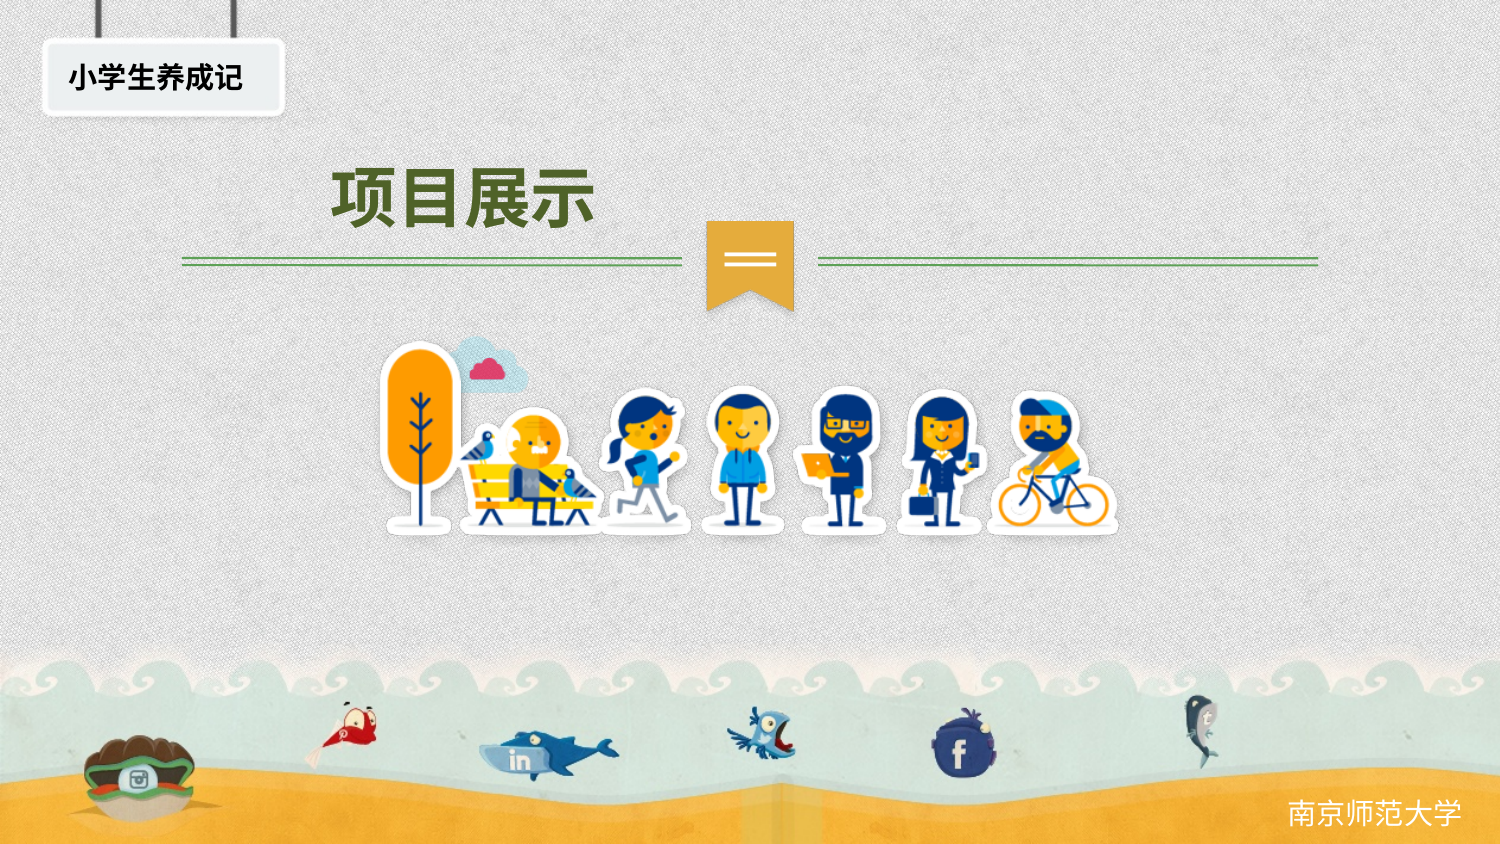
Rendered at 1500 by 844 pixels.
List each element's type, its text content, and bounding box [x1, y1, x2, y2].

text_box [181, 221, 1319, 323]
text_box 小学生养成记 [53, 52, 260, 103]
text_box 项目展示 [315, 148, 682, 220]
picture [0, 0, 1500, 844]
text_box 南京师范大学 [1272, 787, 1486, 838]
